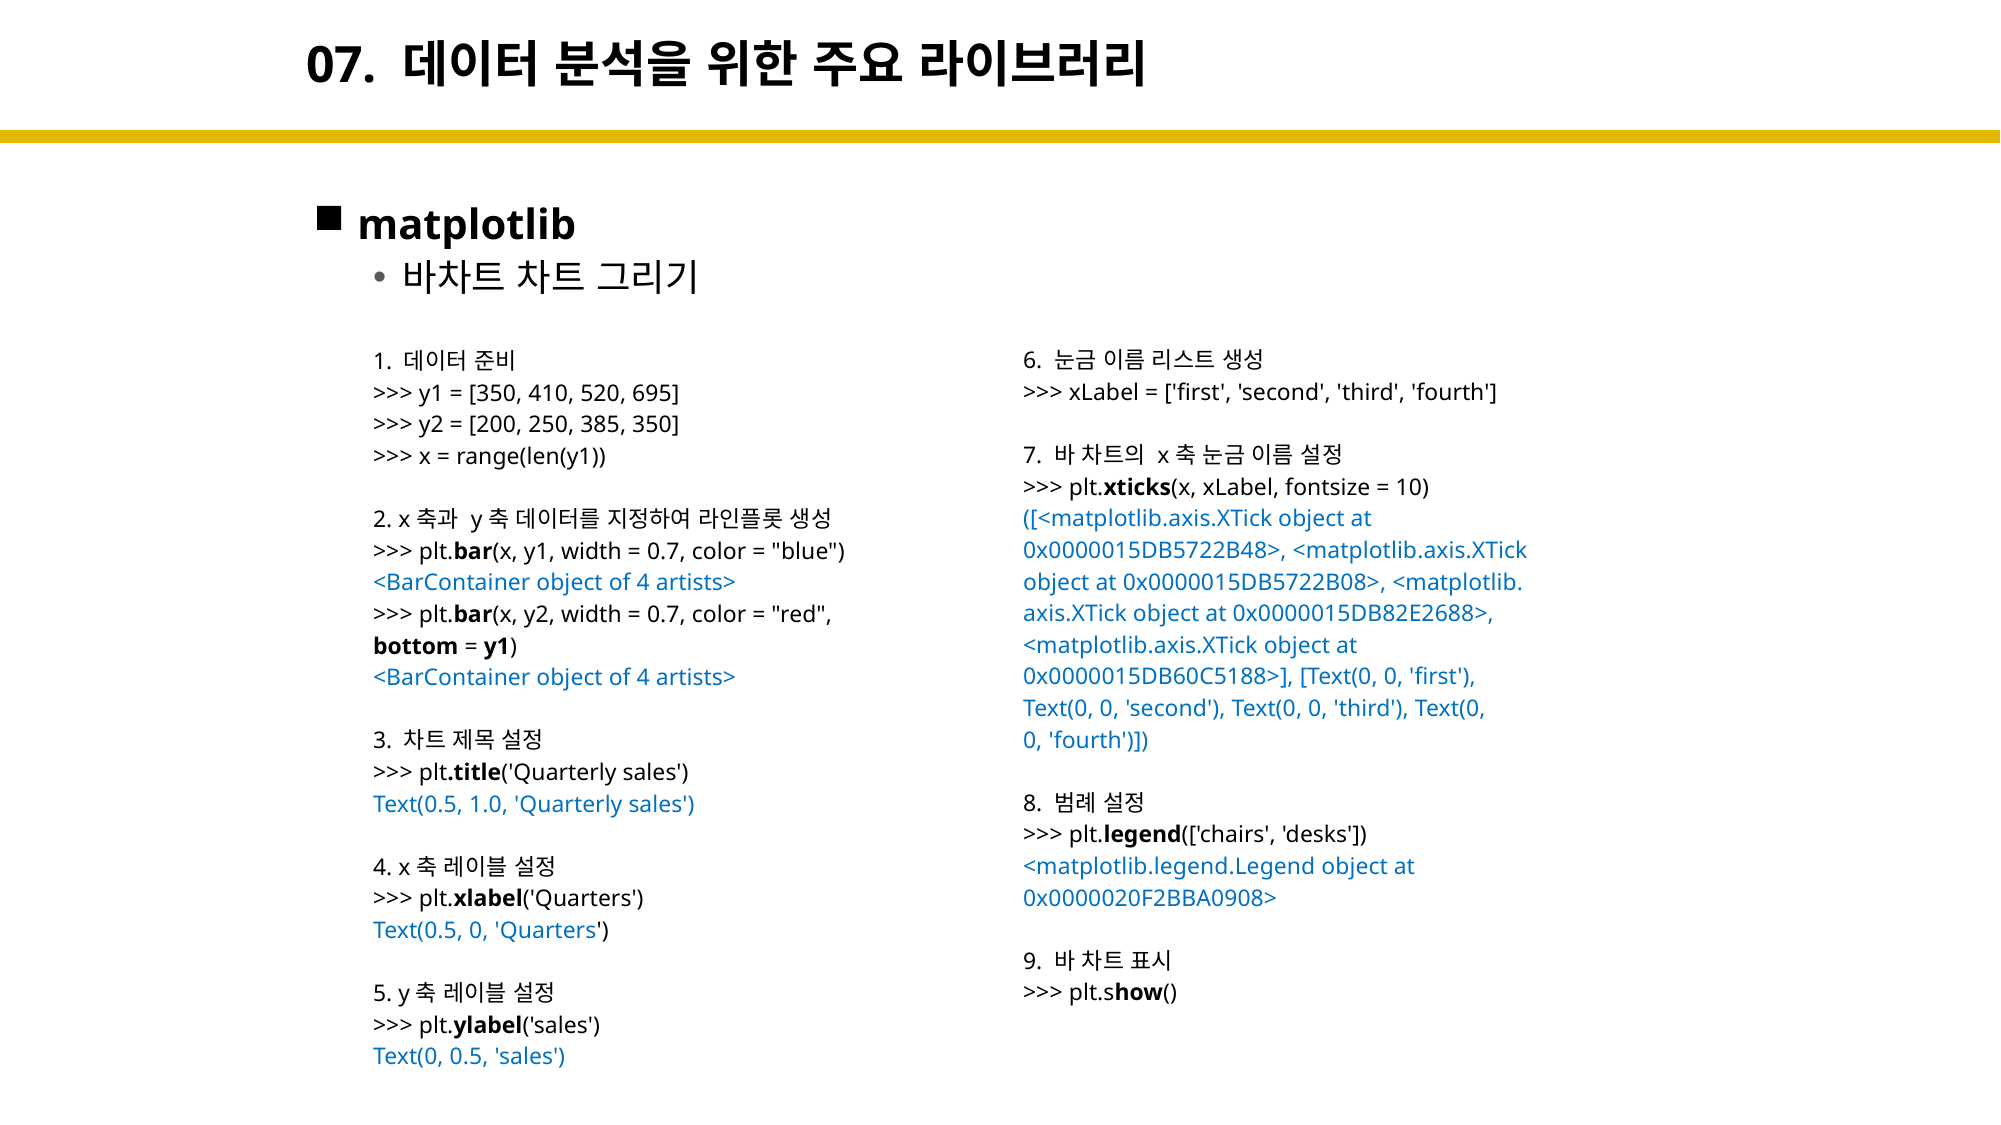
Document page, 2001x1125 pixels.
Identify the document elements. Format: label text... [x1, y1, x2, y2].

title 07. 데이터 분석을 위한 주요 라이브러리 [291, 17, 1532, 107]
text_box 6. 눈금 이름 리스트 생성 >>> xLabel = ['first', 'second', 'third', 'fourth'] 7. 바 차트의 x축 눈금 이름 설정 >>> plt.xticks(x, xLabel, fontsize = 10) ([<matplotlib.axis.XTick object at 0x0000015DB5722B48>, <matplotlib.axis.XTick object at 0x0000015DB5722B08>, <matplotlib. axis.XTick object at 0x0000015DB82E2688>, <matplotlib.axis.XTick object at 0x0000015DB60C5188>], [Text(0, 0, 'first'), Text(0, 0, 'second'), Text(0, 0, 'third'), Text(0, 0, 'fourth')]) 8. 범례 설정 >>> plt.legend(['chairs', 'desks']) <matplotlib.legend.Legend object at 0x0000020F2BBA0908> 9. 바 차트 표시 >>> plt.show() [964, 245, 1650, 1101]
list matplotlib [298, 165, 1717, 1064]
text_box 바차트 차트 그리기 1. 데이터 준비 >>> y1 = [350, 410, 520, 695] >>> y2 = [200, 250, 385, 350] >>> x = range(len(y1)) 2. x축과 y축 데이터를 지정하여 라인플롯 생성 >>> plt.bar(x, y1, width = 0.7, color = "blue") <BarContainer object of 4 artists> >>> plt.bar(x, y2, width = 0.7, color = "red", bottom = y1) <BarContainer object of 4 artists> 3. 차트 제목 설정 >>> plt.title('Quarterly sales') Text(0.5, 1.0, 'Quarterly sales') 4. x축 레이블 설정 >>> plt.xlabel('Quarters') Text(0.5, 0, 'Quarters') 5. y축 레이블 설정 >>> plt.ylabel('sales') Text(0, 0.5, 'sales') [314, 246, 1000, 1102]
text_box [999, 302, 1770, 1125]
